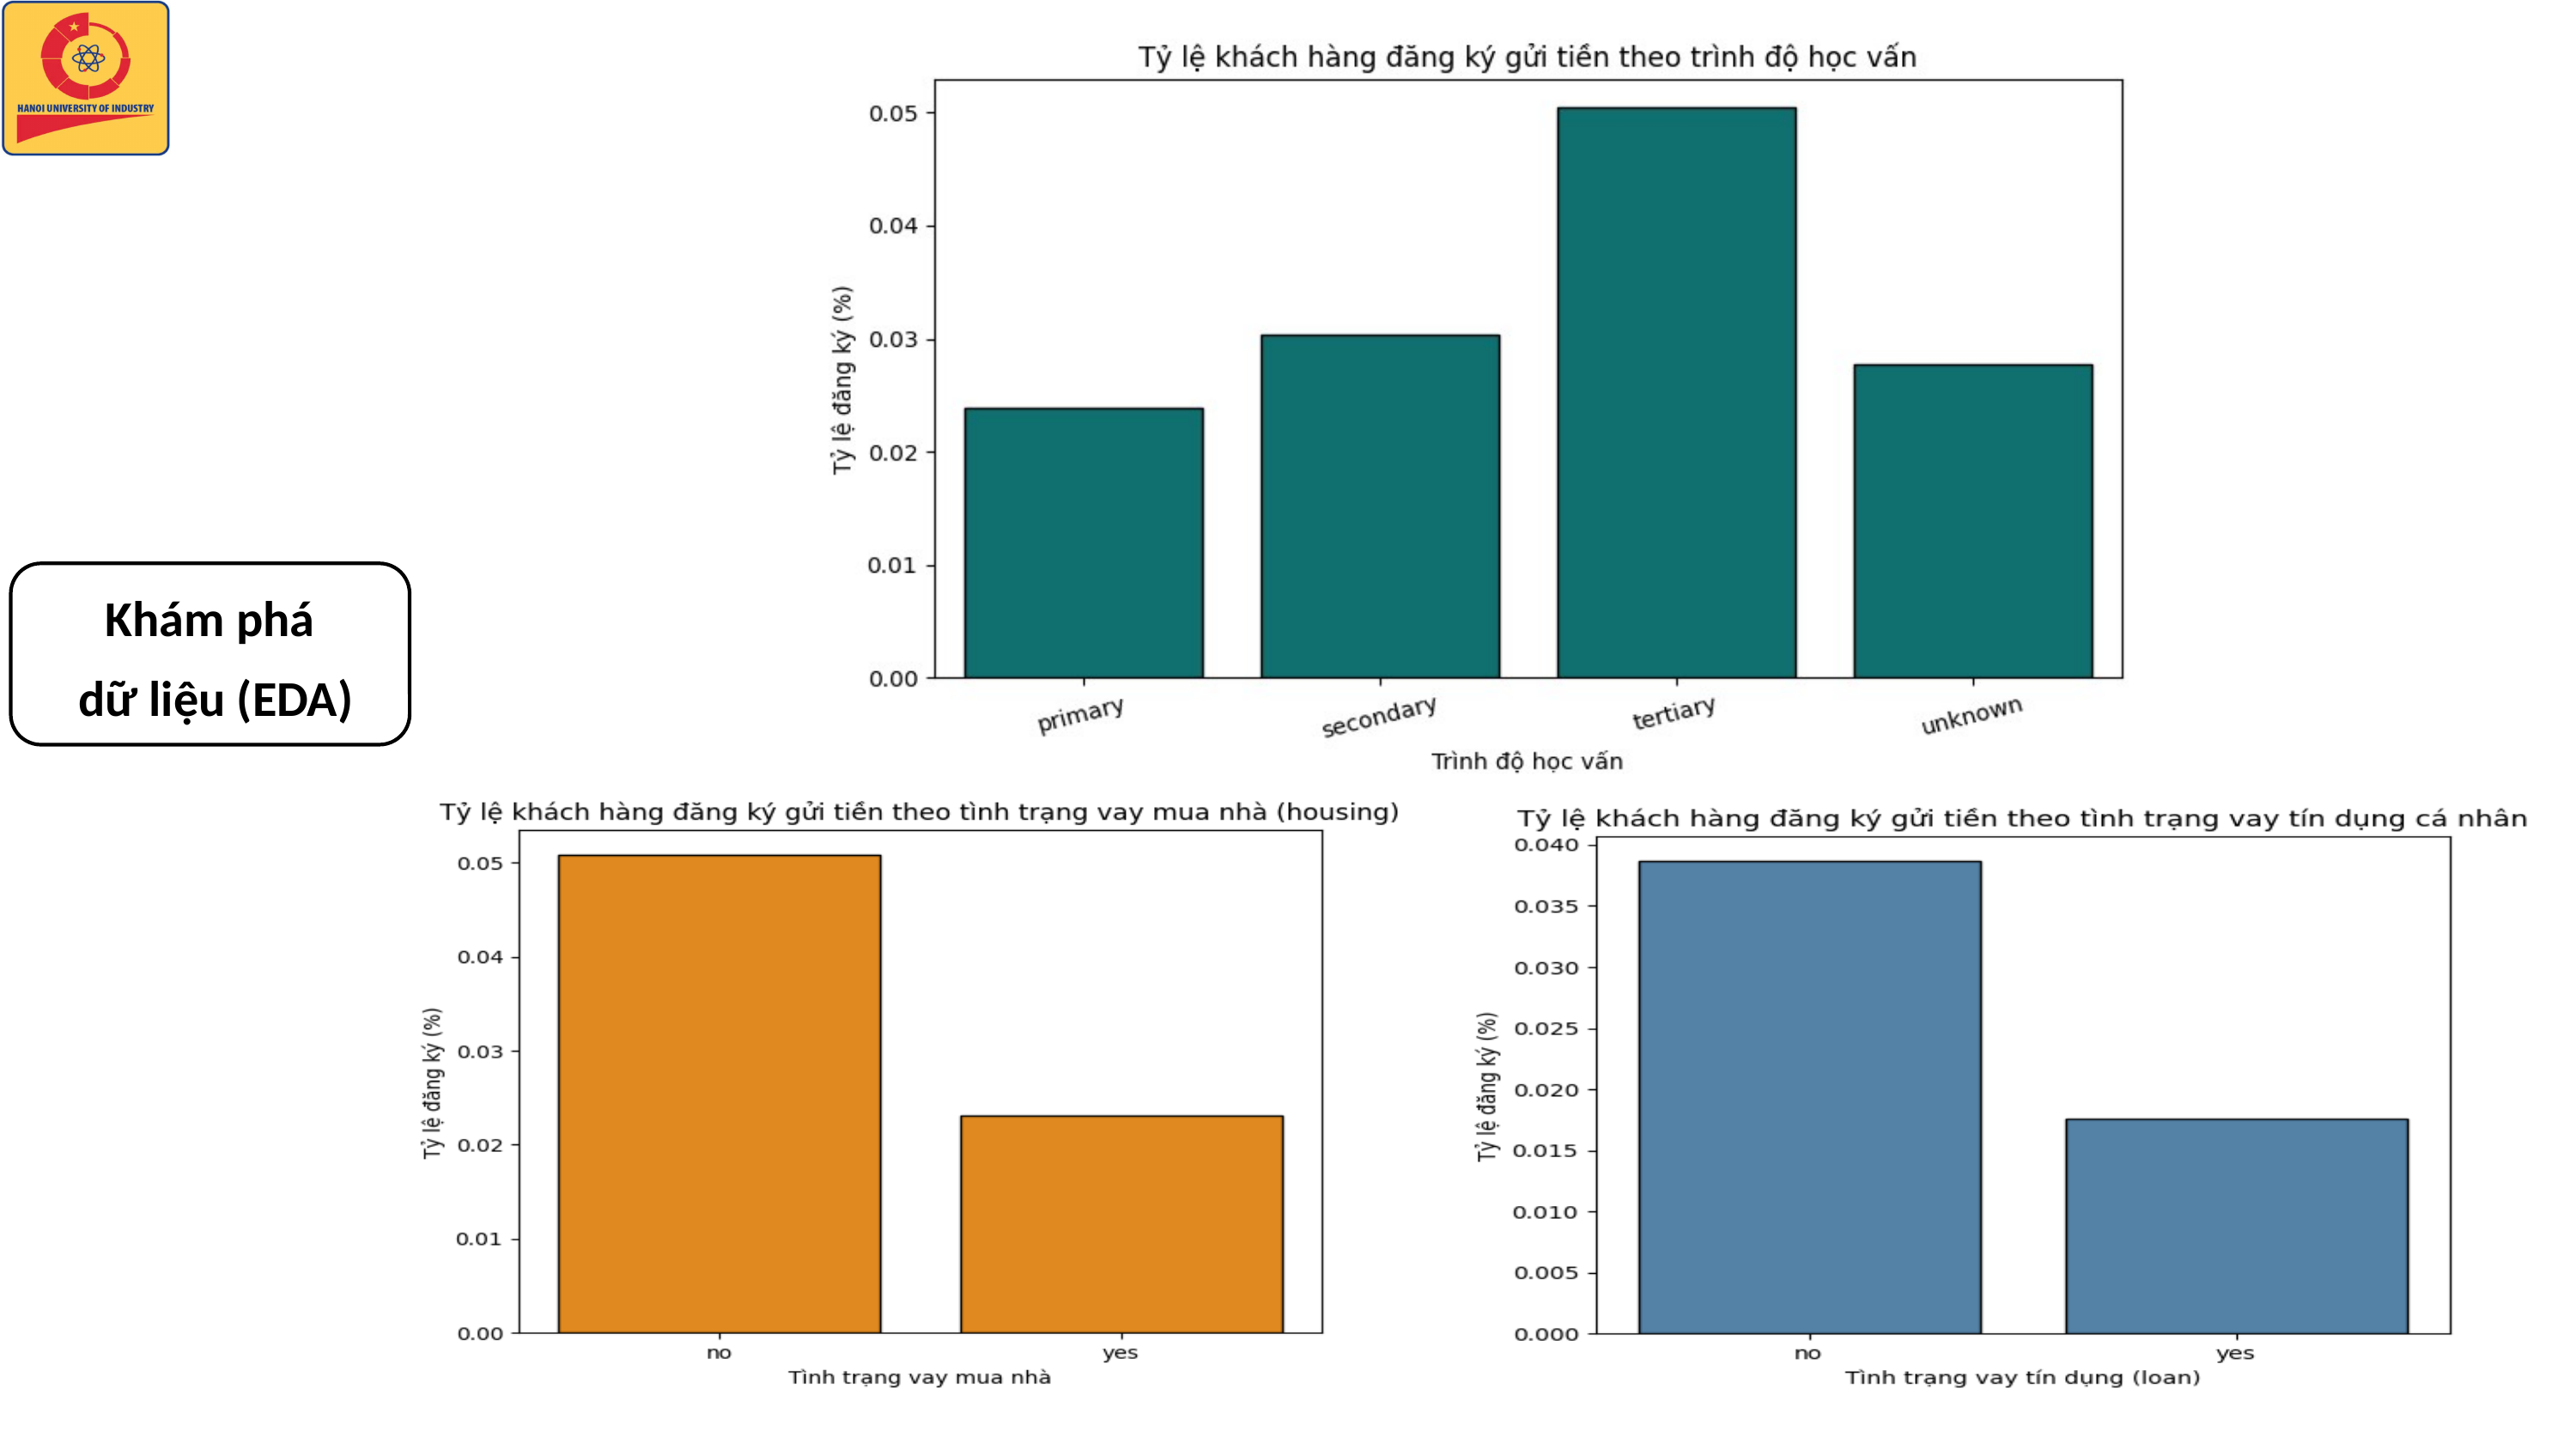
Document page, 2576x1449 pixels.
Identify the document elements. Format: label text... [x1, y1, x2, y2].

text_box Khám phá dữ liệu (EDA) [9, 561, 412, 747]
picture [0, 0, 171, 157]
picture [407, 26, 2140, 1400]
picture [1459, 796, 2545, 1400]
